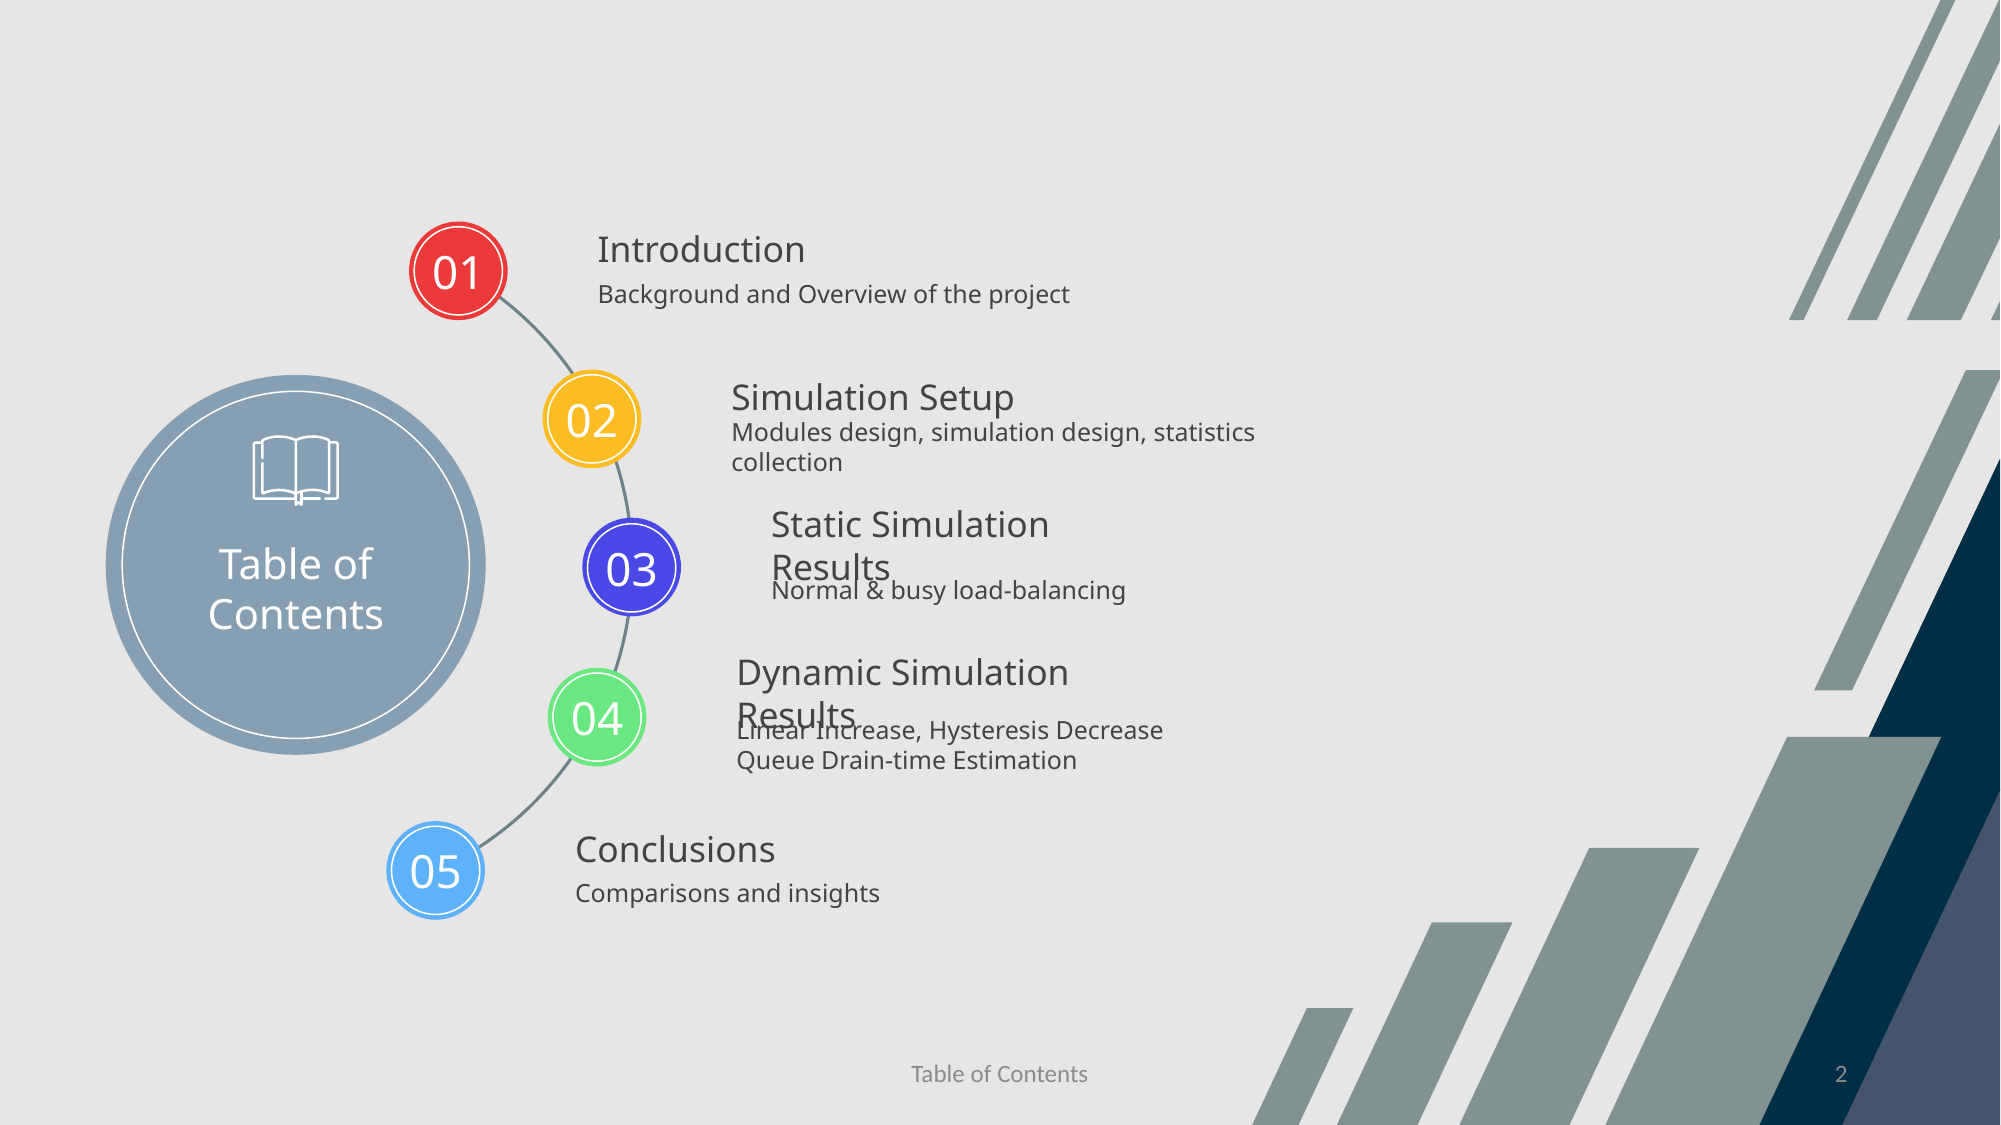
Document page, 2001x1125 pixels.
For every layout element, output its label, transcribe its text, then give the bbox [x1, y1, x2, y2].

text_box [547, 662, 1221, 775]
slide_number 2 [1412, 1042, 1863, 1103]
footer Table of Contents [662, 1042, 1338, 1103]
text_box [542, 366, 1348, 477]
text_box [408, 218, 1102, 324]
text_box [582, 514, 1183, 620]
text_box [0, 228, 633, 902]
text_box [386, 818, 987, 923]
